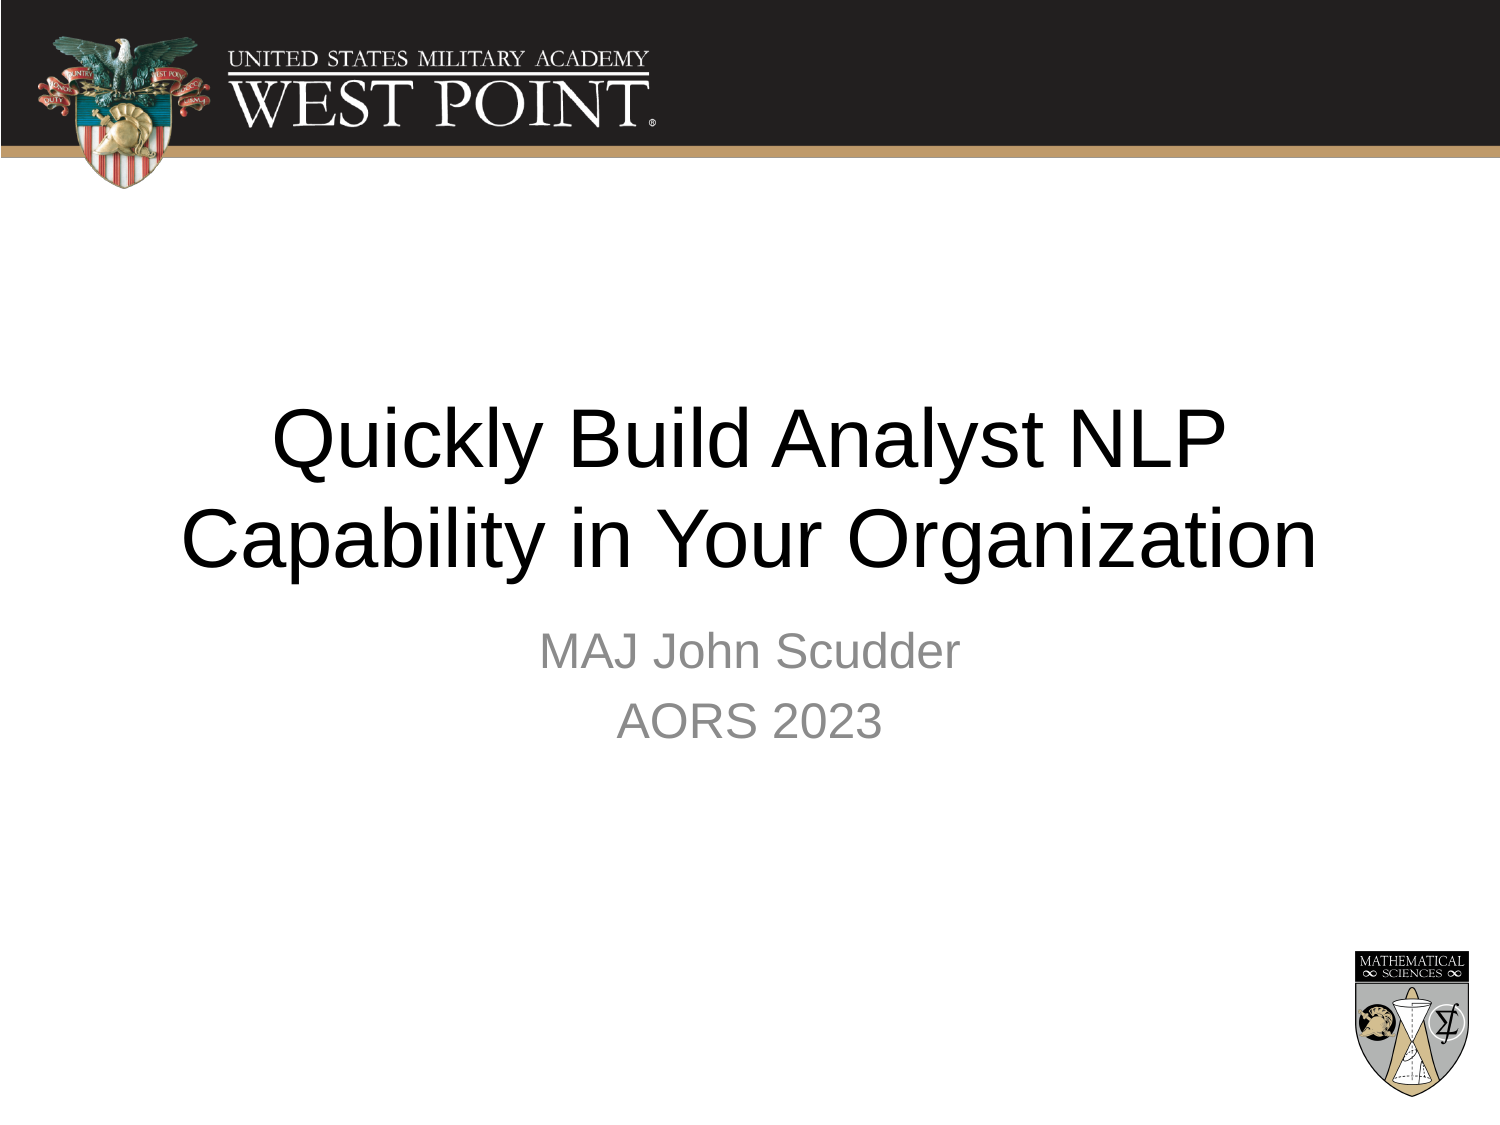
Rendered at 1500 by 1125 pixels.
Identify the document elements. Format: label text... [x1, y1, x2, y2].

title Quickly Build Analyst NLP Capability in Your Organization [112, 376, 1388, 618]
picture [0, 0, 1500, 189]
picture [1355, 951, 1469, 1097]
subtitle MAJ John Scudder AORS 2023 [225, 611, 1275, 799]
